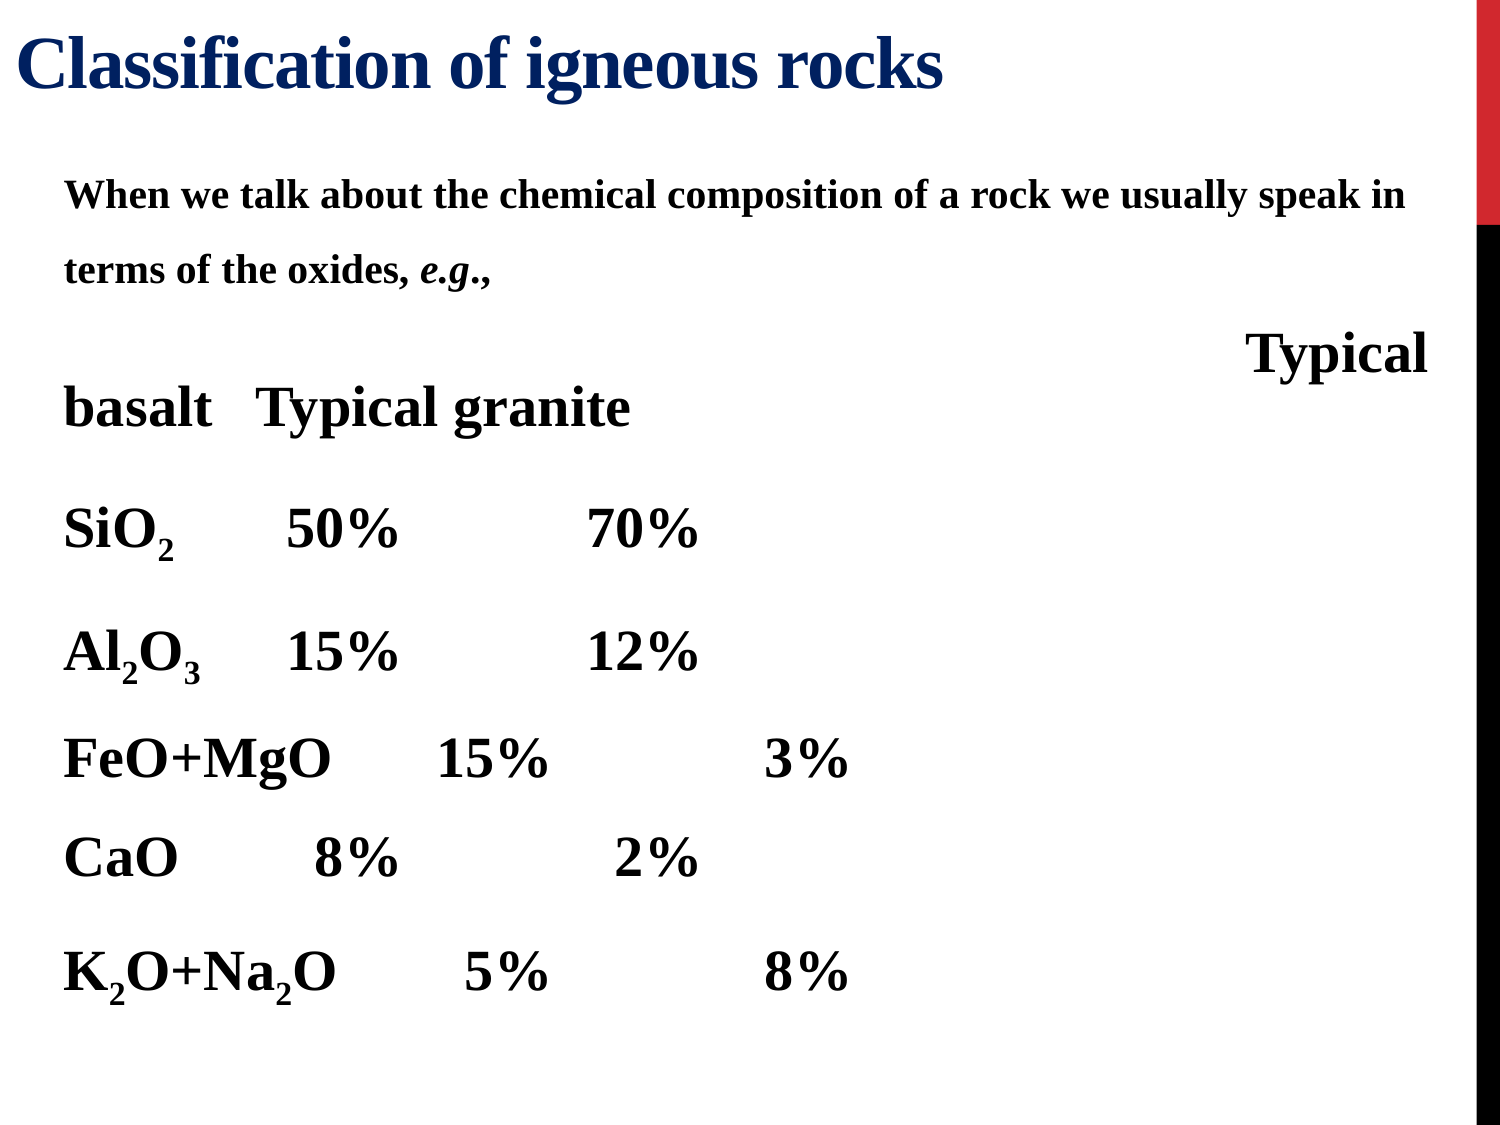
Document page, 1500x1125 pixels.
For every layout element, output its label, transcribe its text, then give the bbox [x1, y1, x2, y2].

list When we talk about the chemical composition of a rock we usually speak in terms of the oxides, e.g., Ty Typical basalt Typical granite SiO2 50% 70% Al2O3 15% 12% FeO+MgO 15% 3% CaO 8% 2% K2O+Na2O 5% 8% [53, 137, 1471, 1016]
title Classification of igneous rocks [0, 0, 1142, 113]
